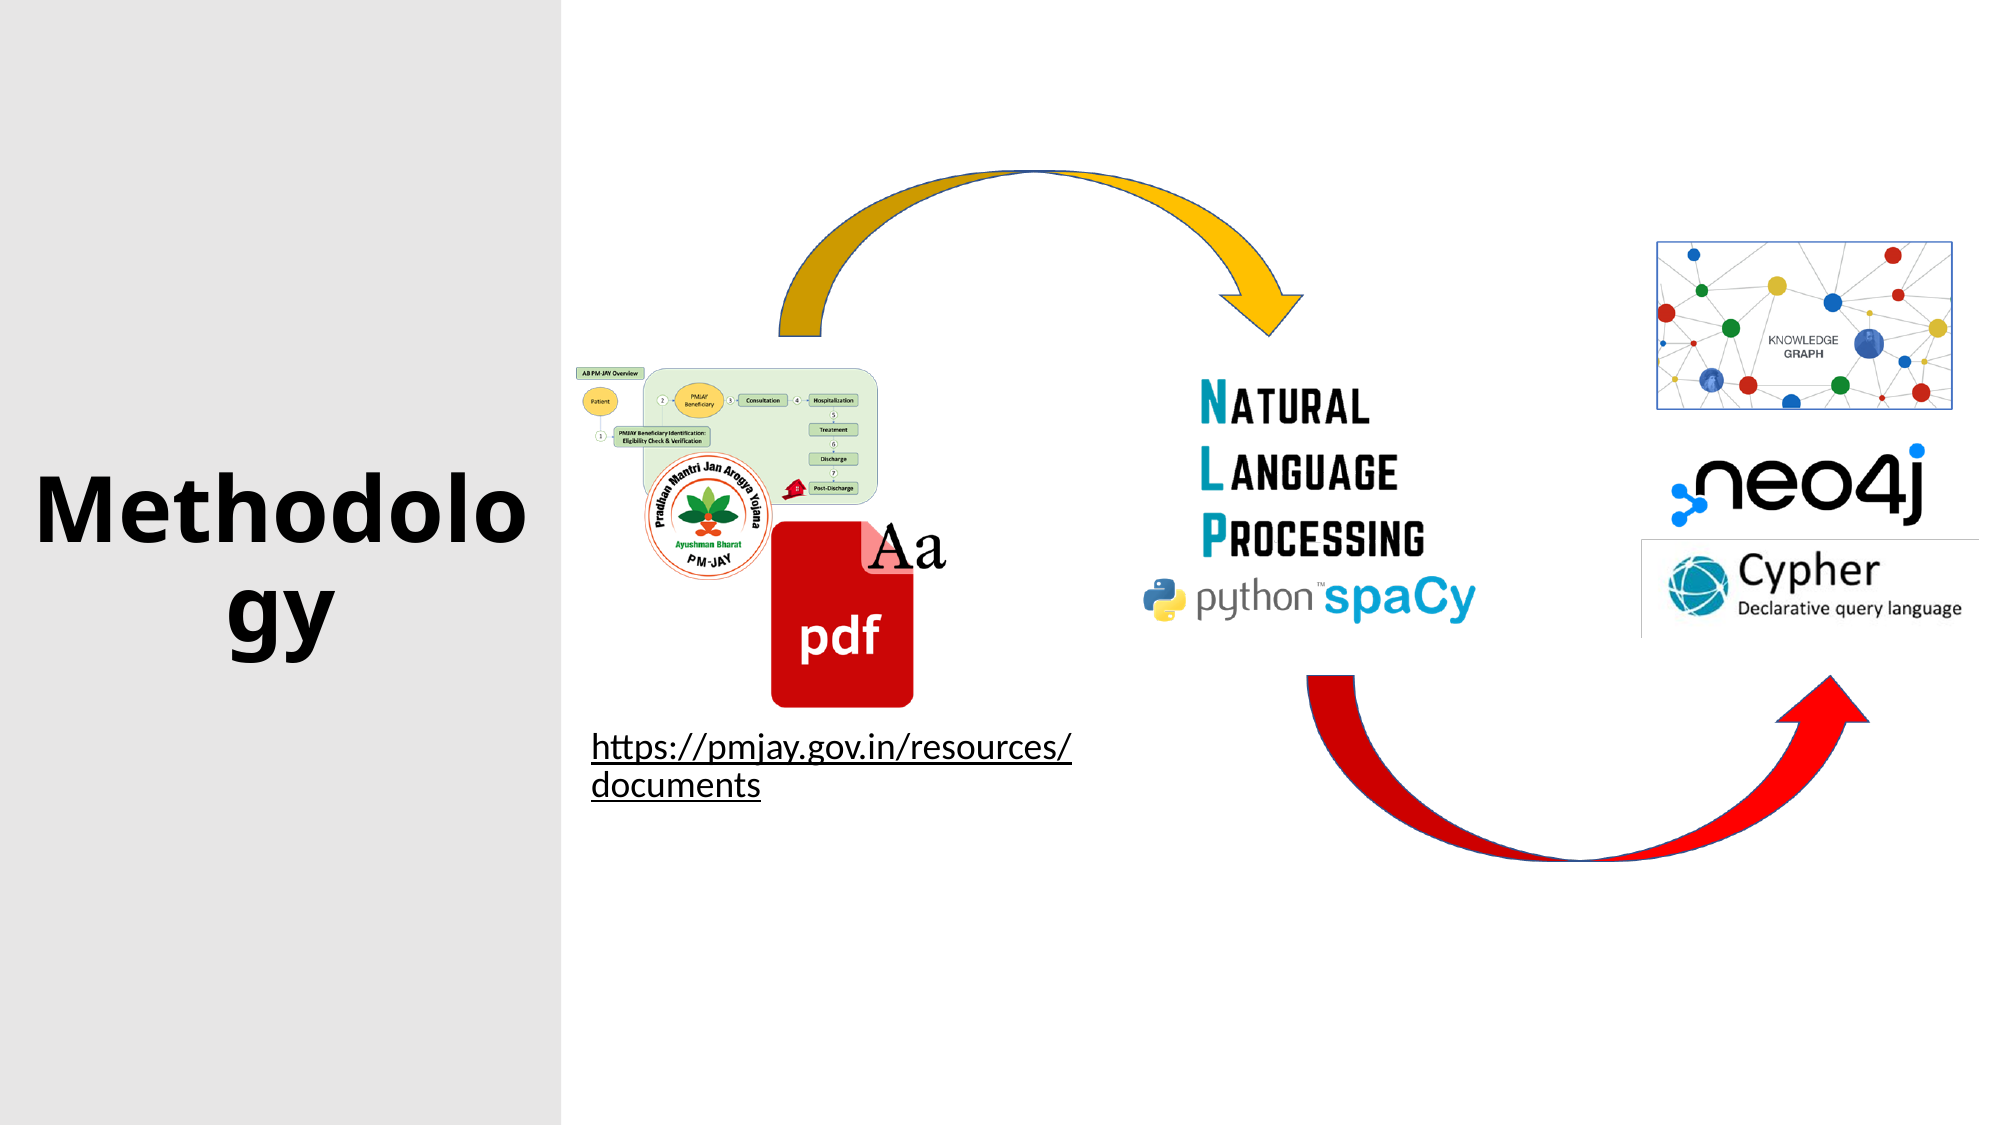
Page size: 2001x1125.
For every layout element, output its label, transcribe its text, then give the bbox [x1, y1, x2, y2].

picture [576, 170, 1979, 862]
title Methodology [0, 0, 562, 1125]
